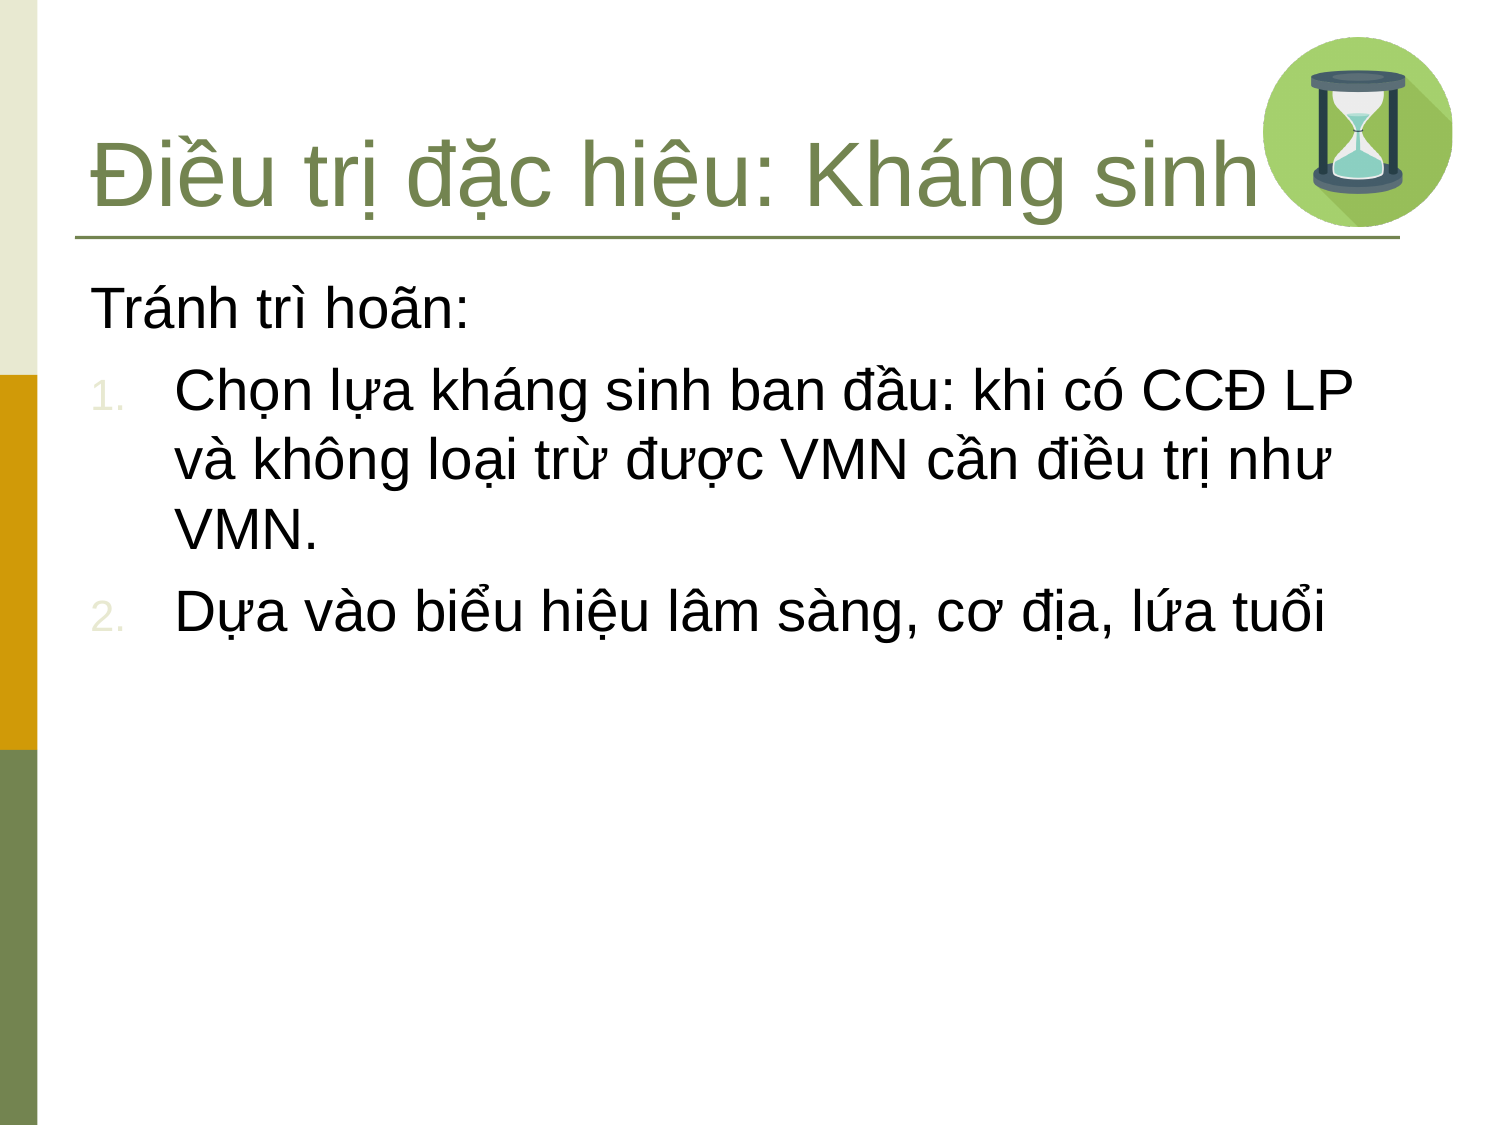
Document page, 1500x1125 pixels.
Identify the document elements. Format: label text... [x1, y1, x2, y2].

title Điều trị đặc hiệu: Kháng sinh [75, 45, 1425, 233]
list Tránh trì hoãn: Chọn lựa kháng sinh ban đầu: khi có CCĐ LP và không loại trừ được VMN cần điều trị như VMN. Dựa vào biểu hiệu lâm sàng, cơ địa, lứa tuổi [75, 262, 1425, 1006]
picture [1263, 37, 1453, 227]
